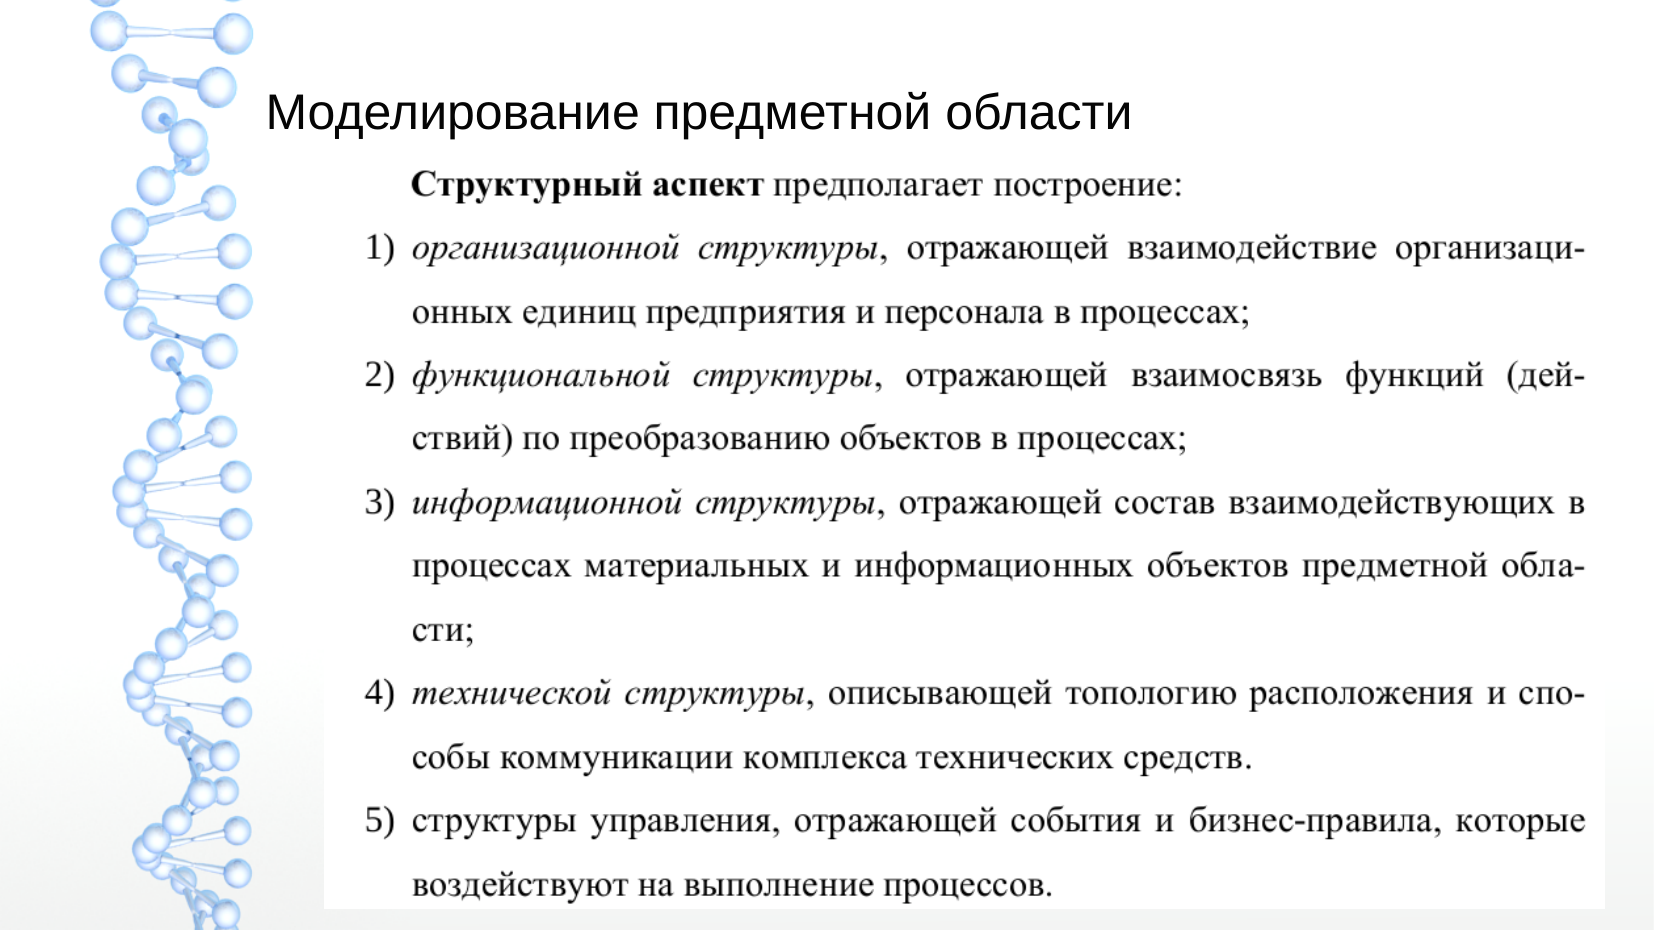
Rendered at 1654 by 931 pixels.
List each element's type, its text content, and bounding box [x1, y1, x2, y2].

text_box Моделирование предметной области [265, 35, 1595, 189]
picture [0, 0, 1654, 930]
